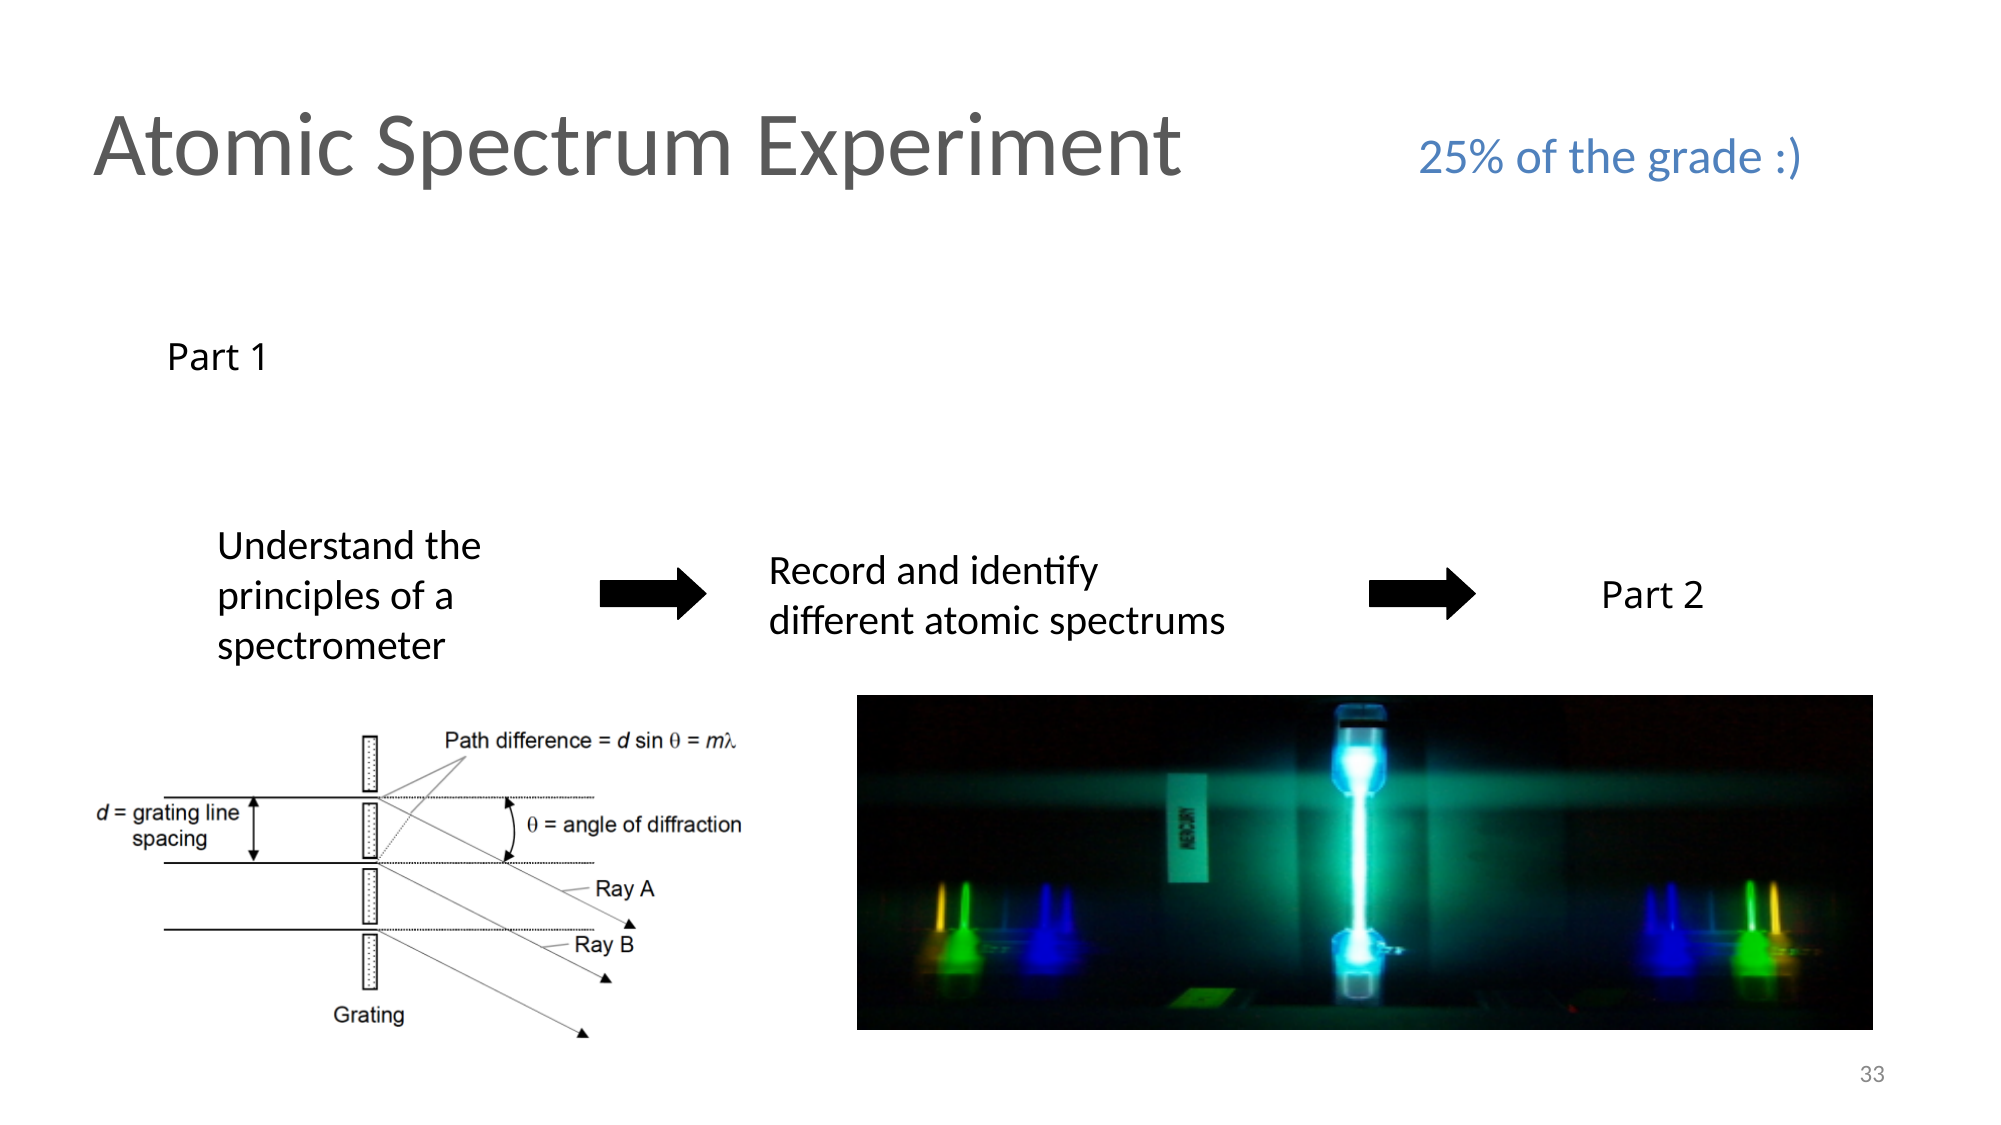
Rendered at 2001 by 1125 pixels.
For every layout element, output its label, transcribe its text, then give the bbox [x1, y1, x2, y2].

picture [857, 695, 1874, 1030]
picture [69, 682, 755, 1043]
text_box Part 2 [1585, 555, 1829, 631]
text_box [1369, 568, 1476, 620]
text_box Understand the principles of a spectrometer [202, 502, 588, 681]
slide_number 33 [1433, 1042, 1900, 1103]
text_box 25% of the grade :) [1403, 116, 1864, 192]
text_box Atomic Spectrum Experiment [78, 45, 1900, 233]
text_box [600, 568, 706, 620]
text_box Part 1 [151, 318, 672, 394]
text_box Record and identify different atomic spectrums [753, 527, 1245, 658]
